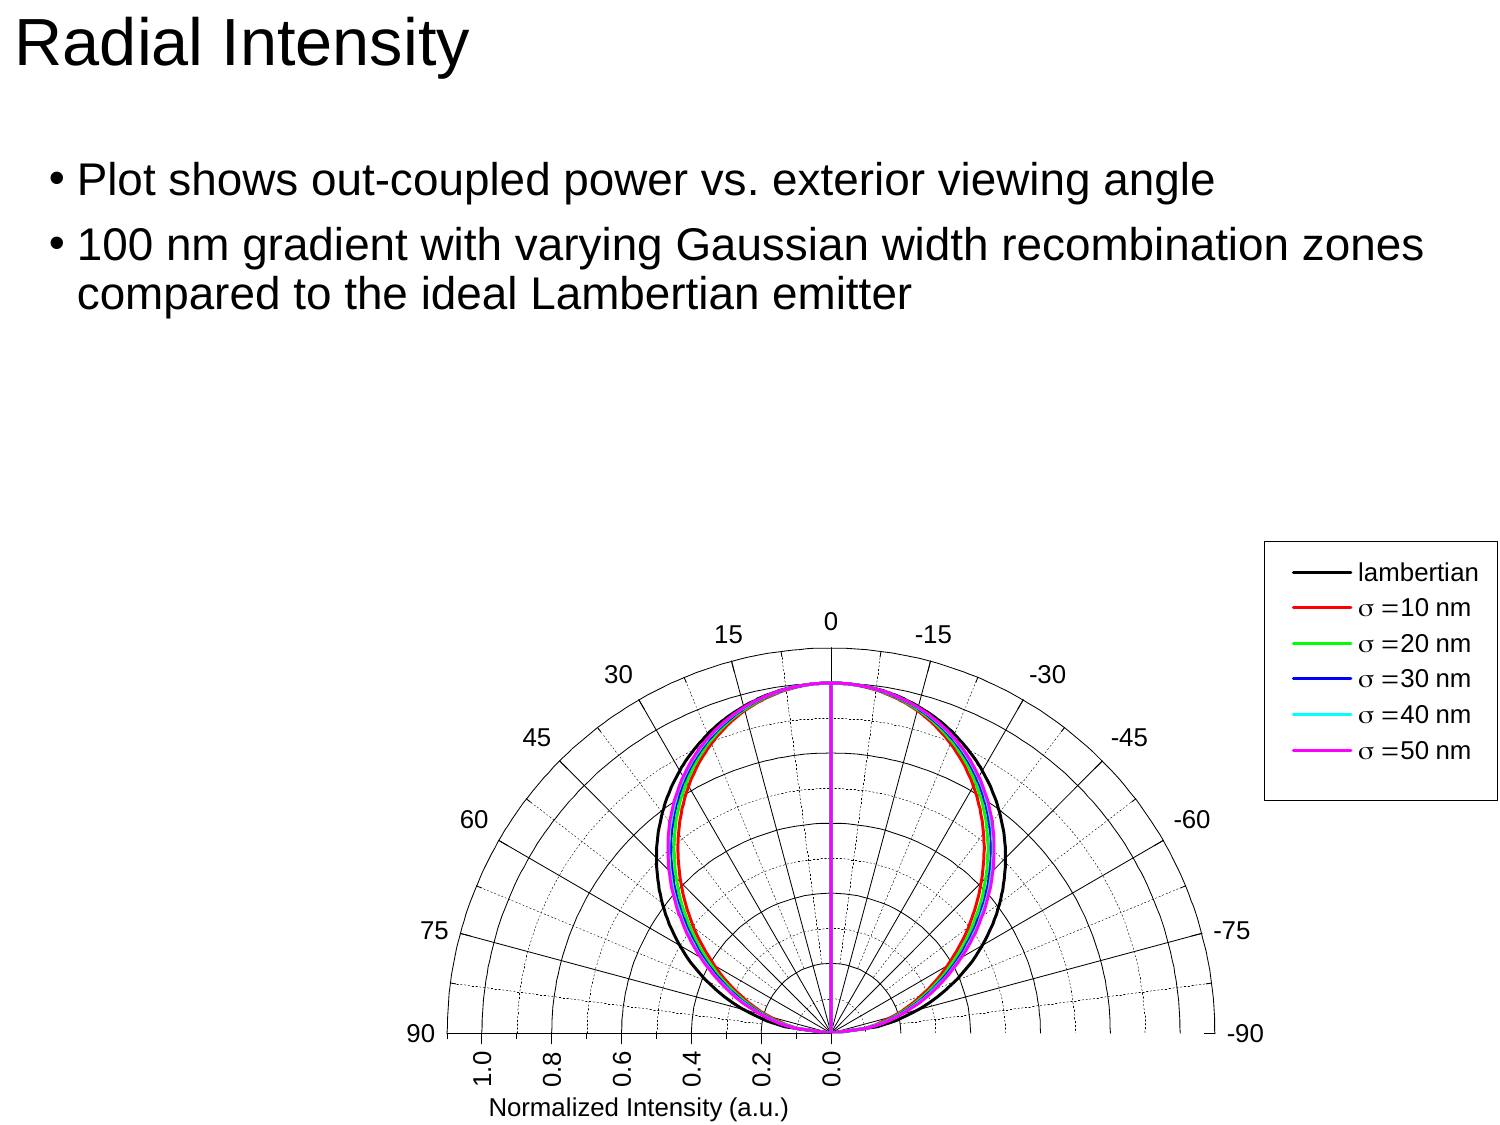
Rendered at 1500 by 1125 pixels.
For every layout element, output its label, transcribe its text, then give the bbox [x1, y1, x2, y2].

text_box Radial Intensity [0, 0, 1500, 137]
picture [403, 538, 1500, 1125]
text_box Plot shows out-coupled power vs. exterior viewing angle 100 nm gradient with varying Gaussian width recombination zones compared to the ideal Lambertian emitter [33, 148, 1474, 863]
